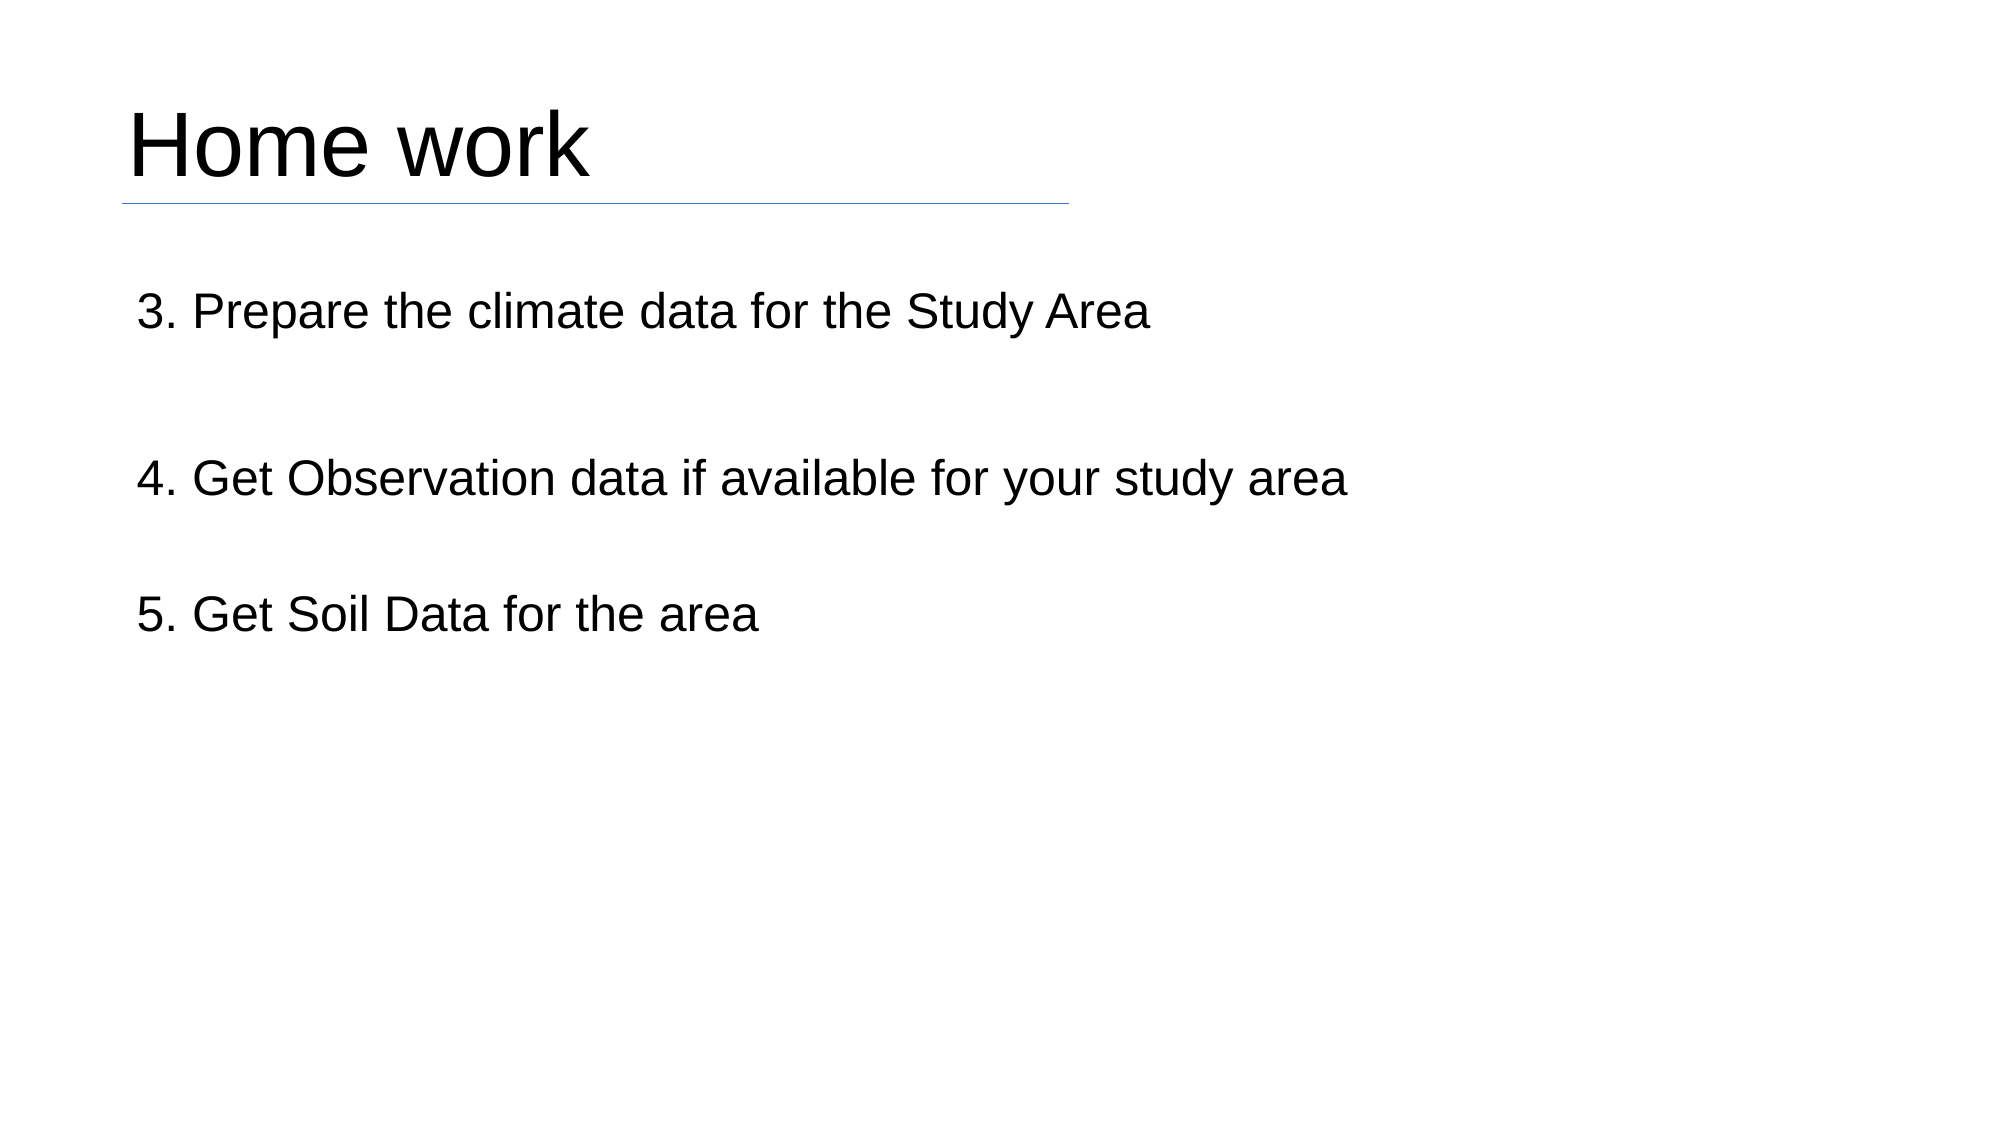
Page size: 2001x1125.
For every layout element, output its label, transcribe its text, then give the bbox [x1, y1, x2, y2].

text_box 4. Get Observation data if available for your study area [121, 437, 1378, 513]
text_box 3. Prepare the climate data for the Study Area [121, 271, 1378, 346]
text_box Home work [112, 77, 894, 203]
text_box 5. Get Soil Data for the area [121, 573, 1378, 649]
